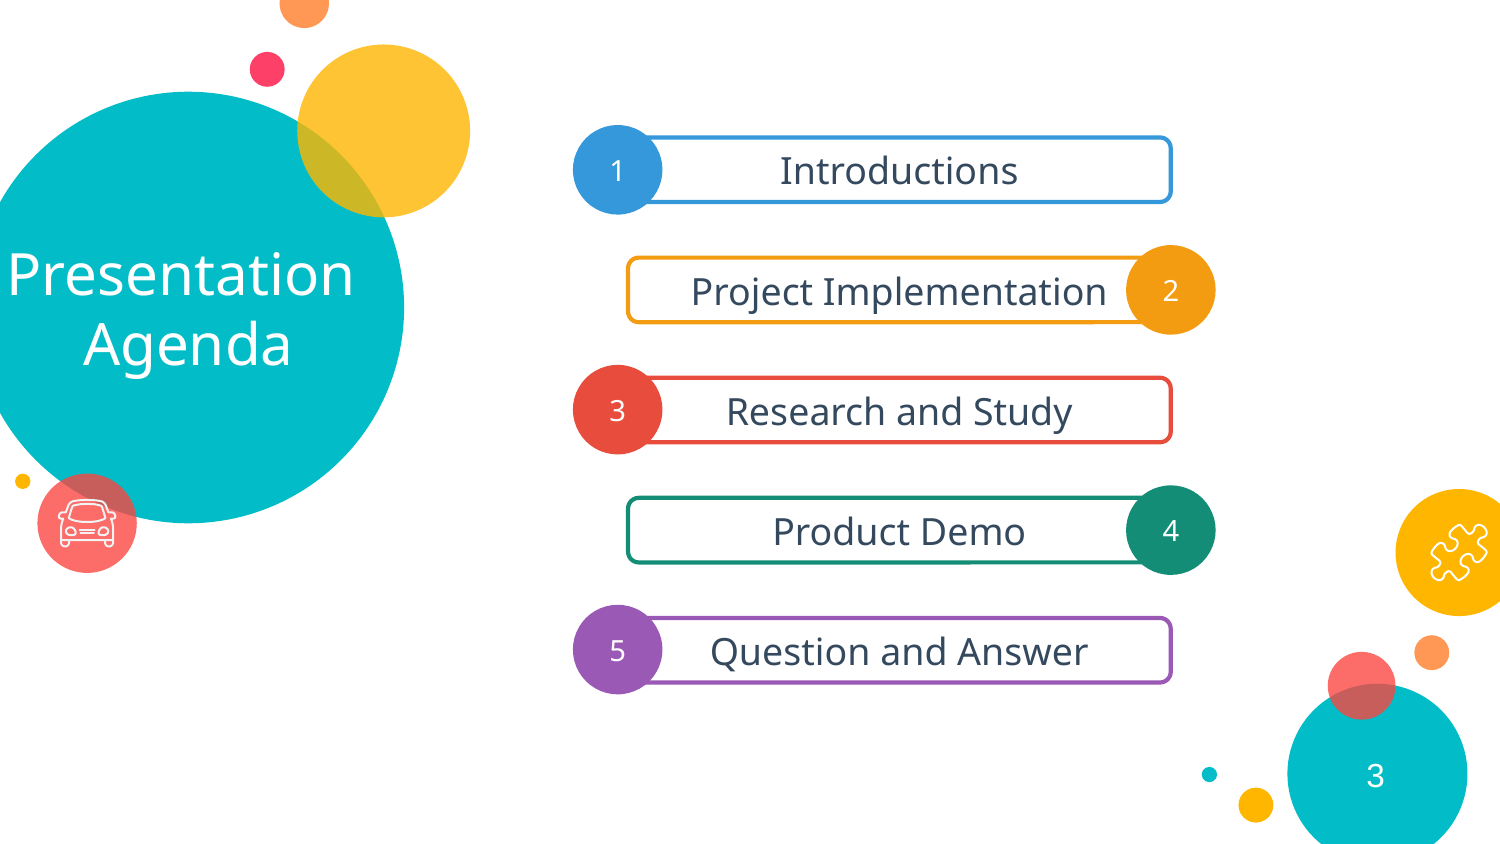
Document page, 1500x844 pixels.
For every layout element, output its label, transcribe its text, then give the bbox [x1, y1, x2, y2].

text_box 5 [570, 602, 650, 697]
text_box 1 [570, 122, 665, 217]
text_box 2 [1123, 242, 1218, 337]
title Presentation Agenda [0, 91, 405, 524]
text_box Introductions [650, 135, 1173, 205]
text_box Research and Study [625, 375, 1173, 445]
text_box 4 [1123, 483, 1218, 577]
text_box Question and Answer [625, 615, 1173, 685]
text_box Product Demo [625, 495, 1138, 565]
text_box Project Implementation [625, 255, 1138, 325]
text_box 3 [570, 362, 650, 457]
slide_number 3 [1311, 722, 1441, 827]
